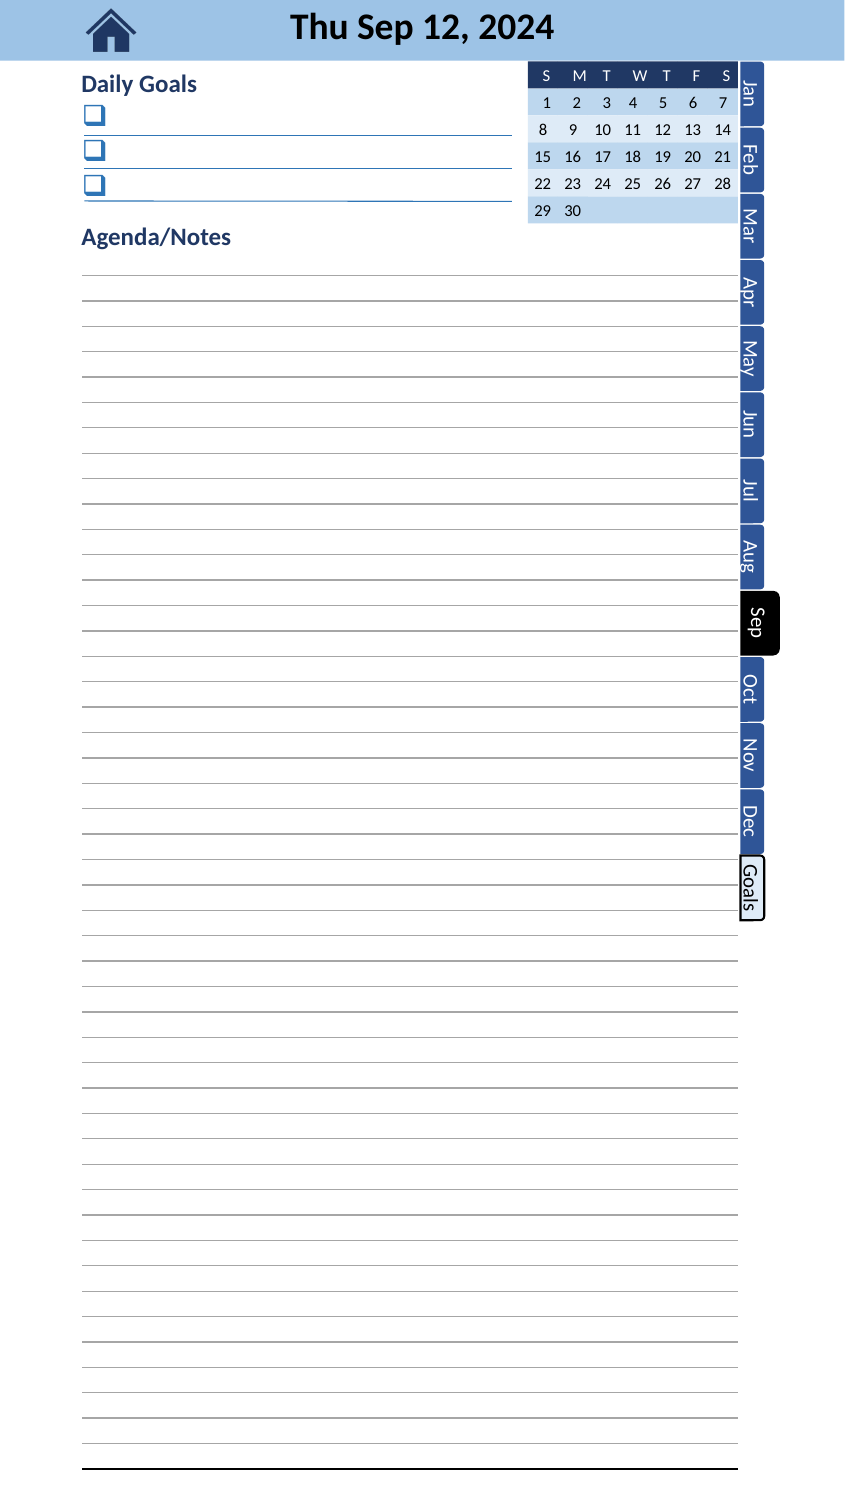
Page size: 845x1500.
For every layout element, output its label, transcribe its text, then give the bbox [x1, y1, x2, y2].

picture [82, 1, 140, 59]
list Thu Sep 12, 2024 [190, 0, 655, 61]
